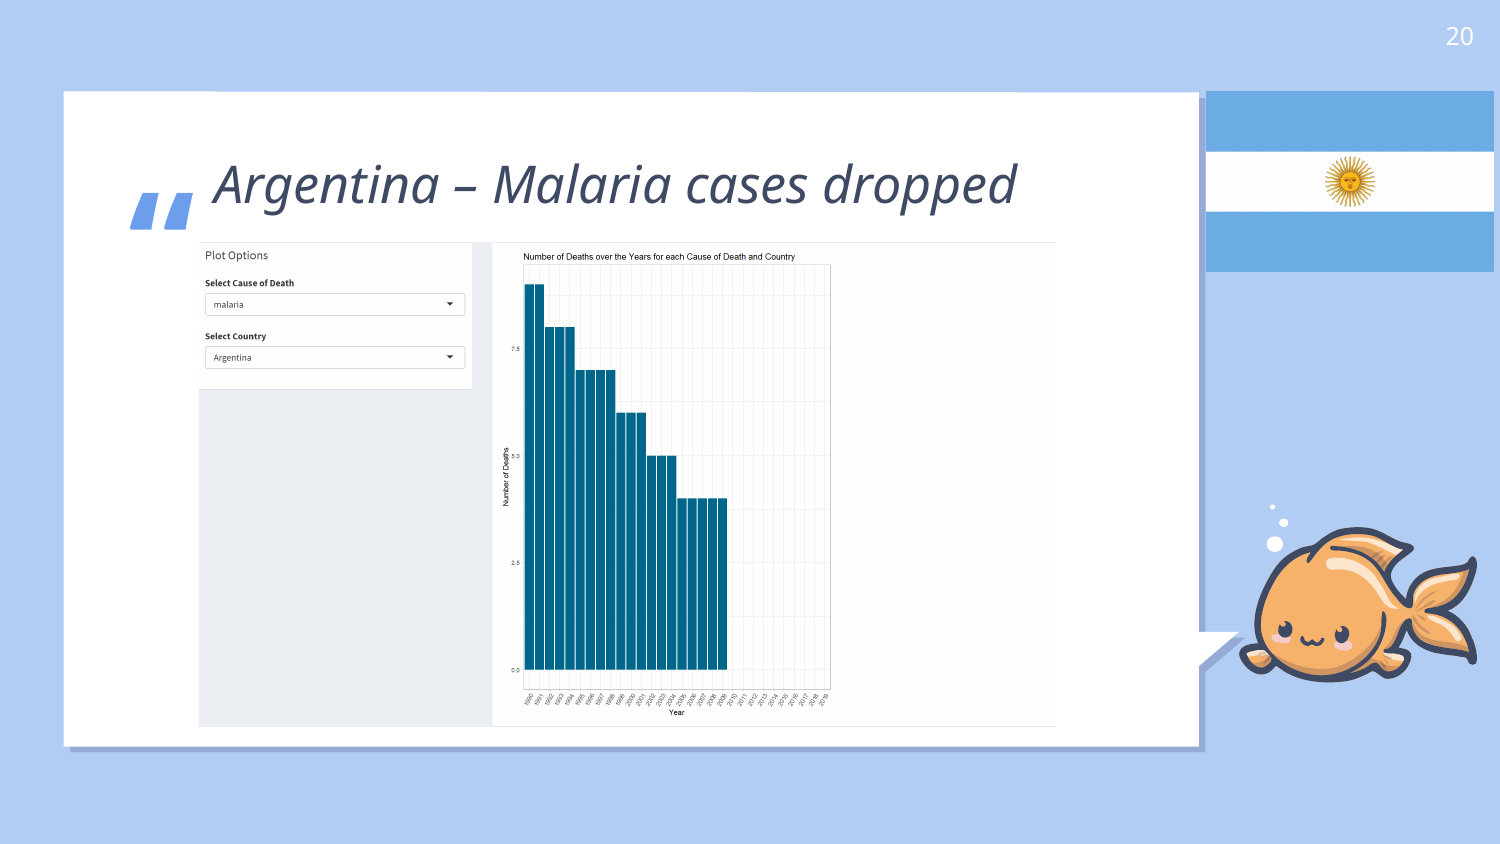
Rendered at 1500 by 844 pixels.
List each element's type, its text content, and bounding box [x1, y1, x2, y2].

picture [1205, 91, 1495, 272]
picture [199, 242, 1057, 727]
slide_number 20 [1399, 5, 1490, 70]
list Argentina – Malaria cases dropped [199, 136, 1095, 272]
